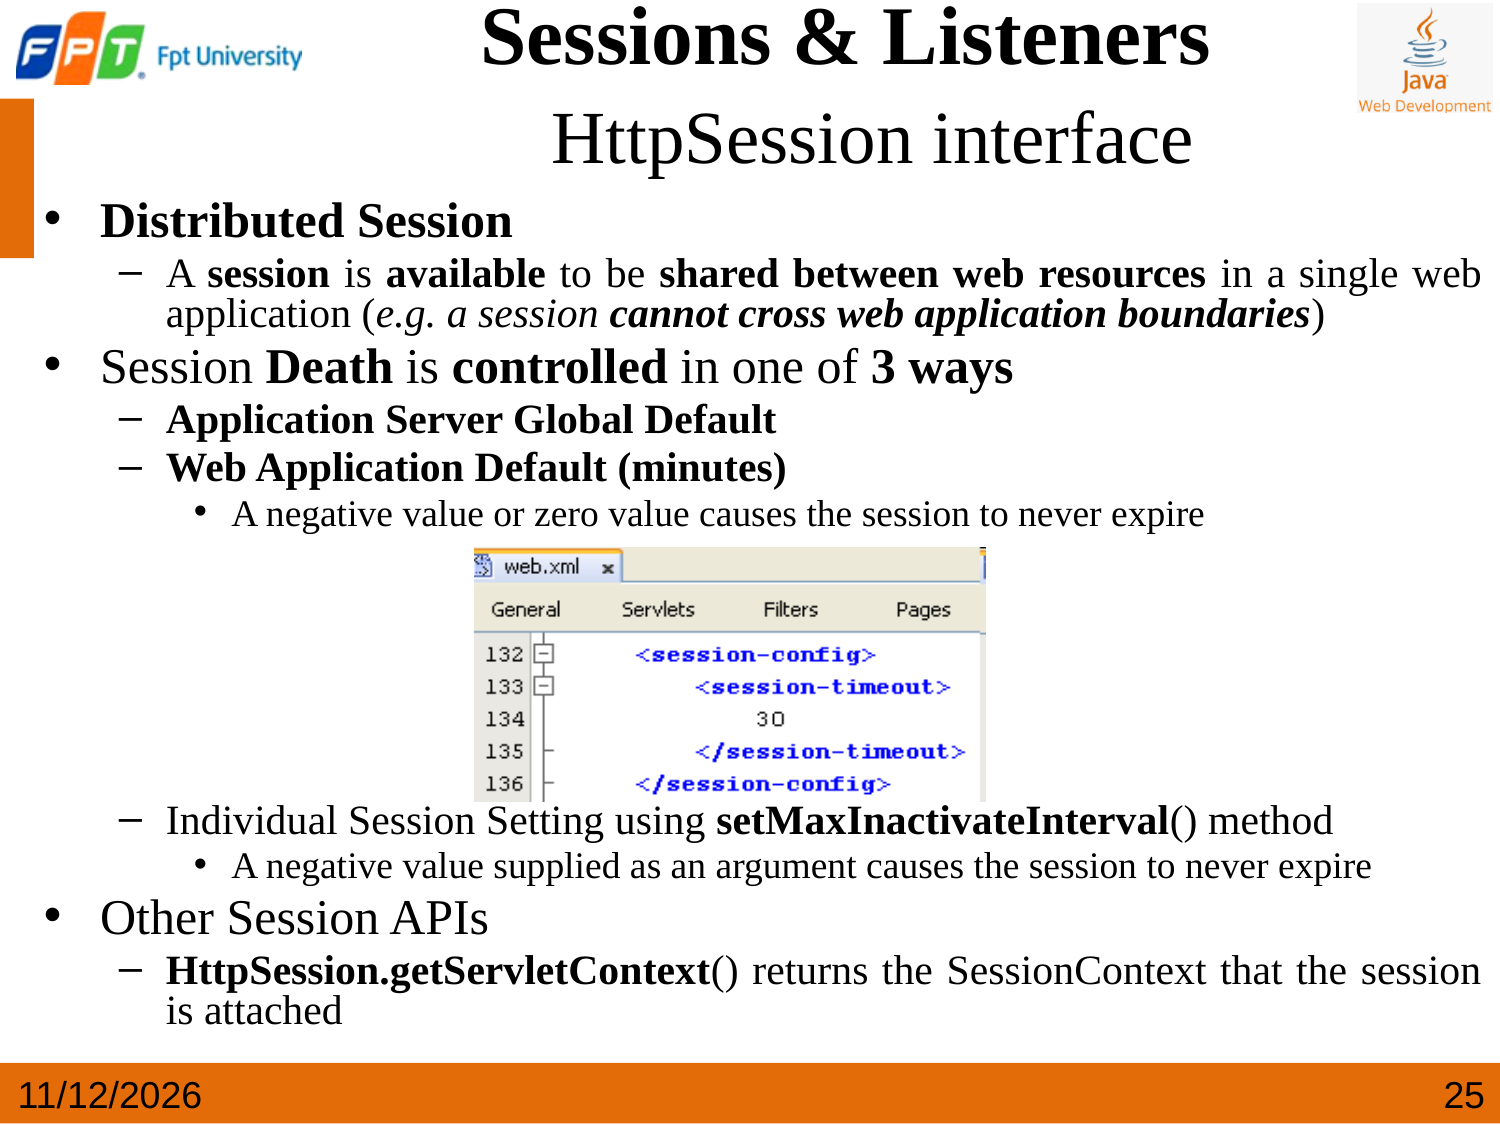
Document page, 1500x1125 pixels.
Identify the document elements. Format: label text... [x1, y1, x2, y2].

list Distributed Session A session is available to be shared between web resources in a single web application (e.g. a session cannot cross web application boundaries) Session Death is controlled in one of 3 ways Application Server Global Default Web Application Default (minutes) A negative value or zero value causes the session to never expire Individual Session Setting using setMaxInactivateInterval() method A negative value supplied as an argument causes the session to never expire Other Session APIs HttpSession.getServletContext() returns the SessionContext that the session is attached [28, 191, 1498, 1064]
picture [474, 547, 986, 802]
slide_number 25 [1050, 1063, 1500, 1124]
picture [16, 11, 217, 85]
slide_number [2, 1063, 231, 1123]
title Sessions & Listeners HttpSession interface [217, 0, 1500, 177]
